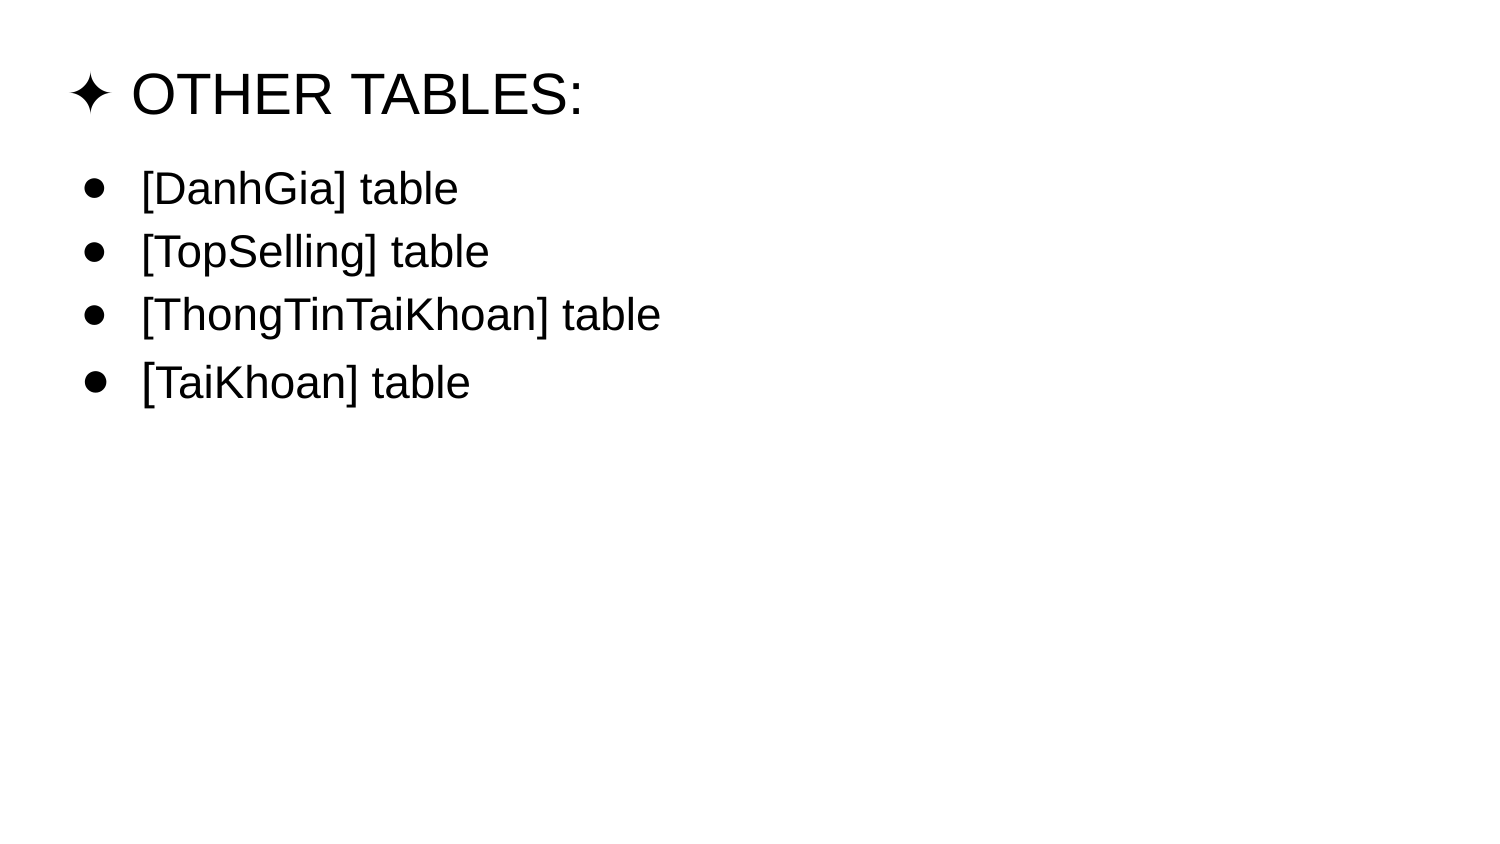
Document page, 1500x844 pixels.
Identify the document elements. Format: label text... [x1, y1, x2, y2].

title [DanhGia] table [TopSelling] table [ThongTinTaiKhoan] table [TaiKhoan] table [51, 135, 1449, 657]
title ✦ OTHER TABLES: [51, 41, 1449, 135]
